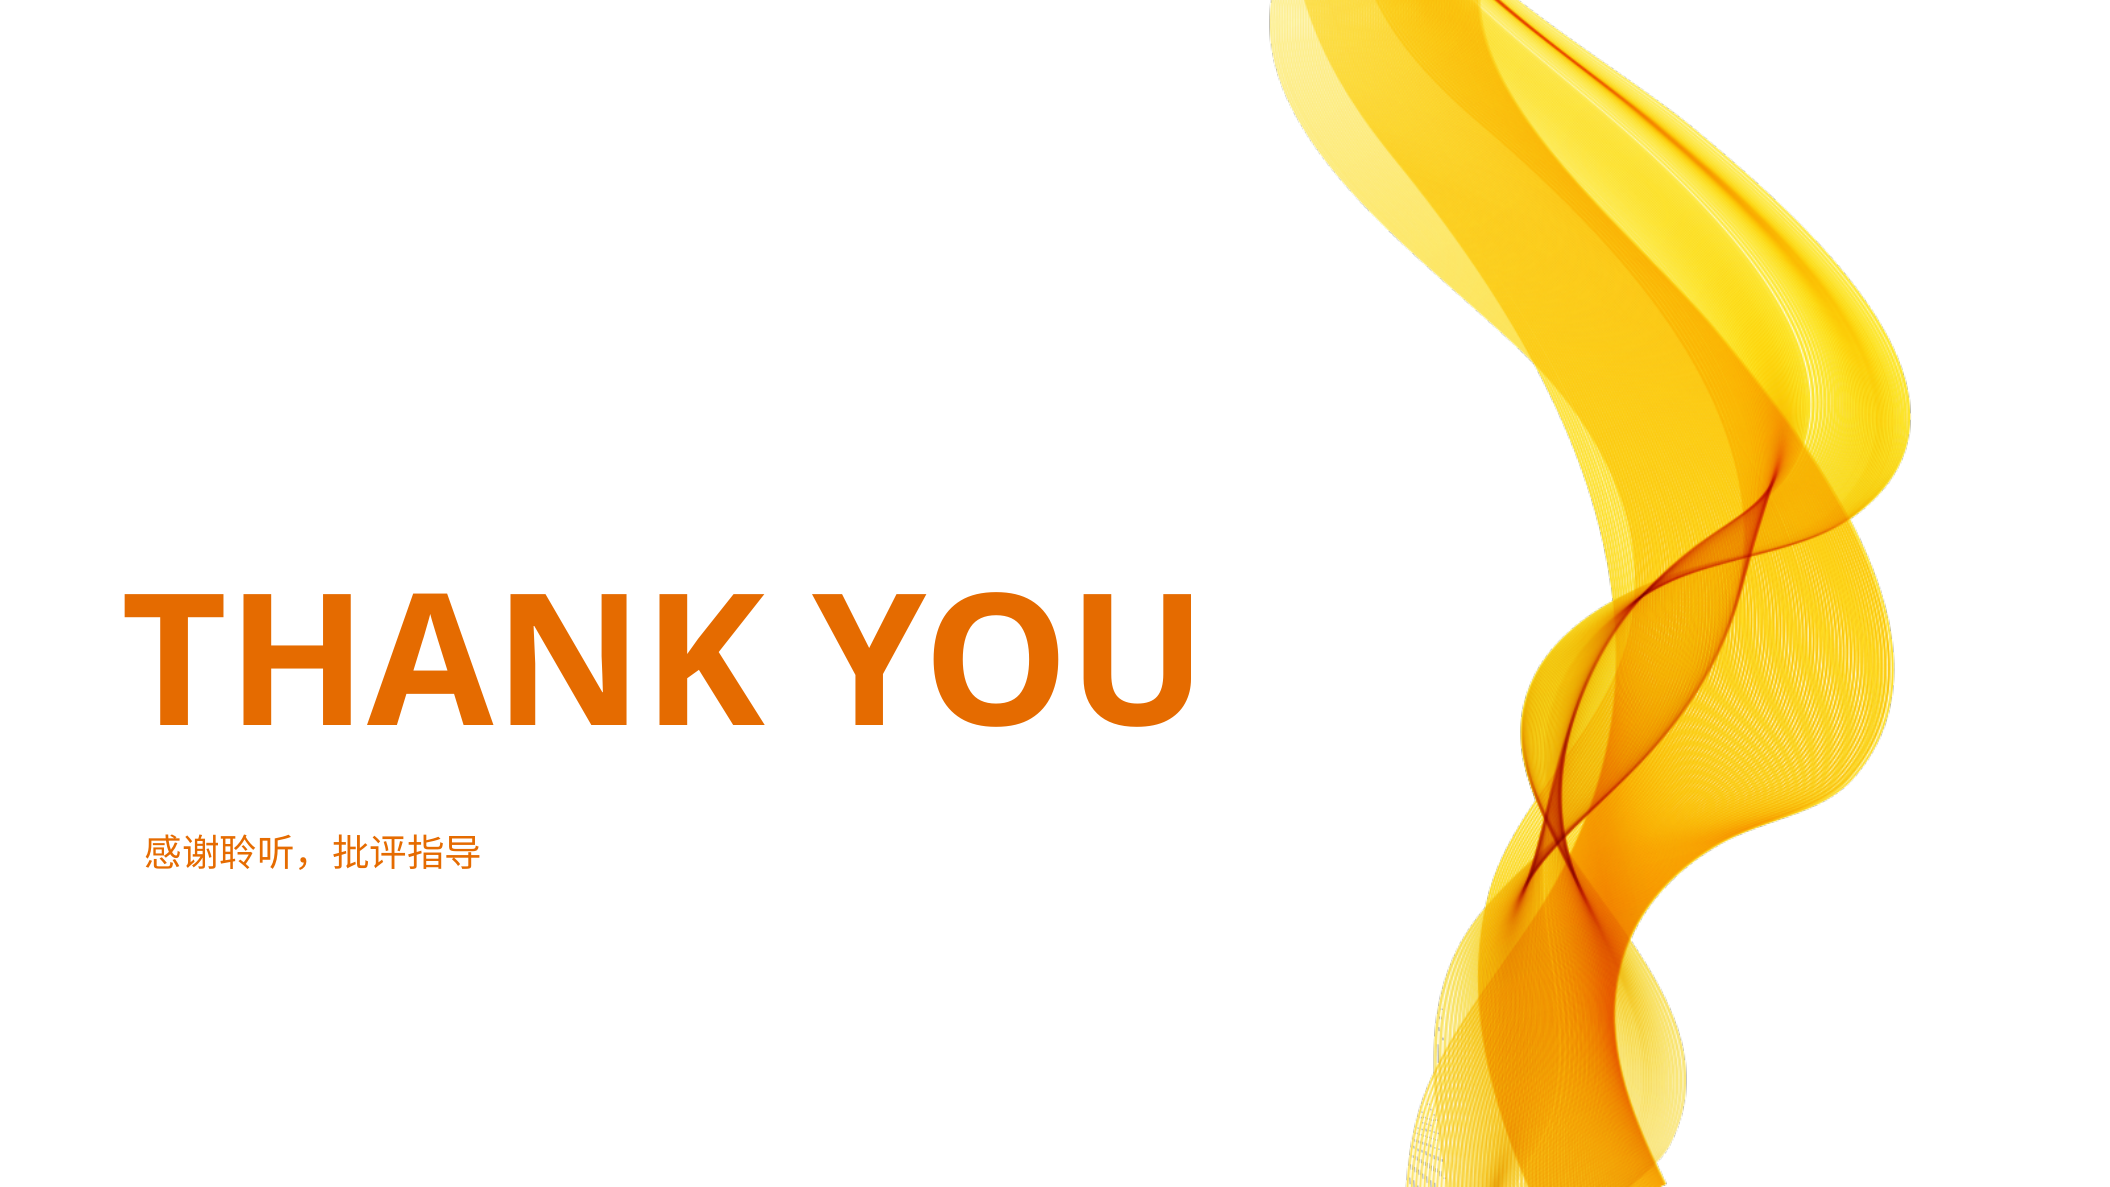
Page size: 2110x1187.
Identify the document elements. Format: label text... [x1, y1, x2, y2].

text_box Thank you [121, 541, 1258, 762]
text_box 感谢聆听，批评指导 [145, 829, 972, 875]
picture [1258, 0, 1925, 1187]
